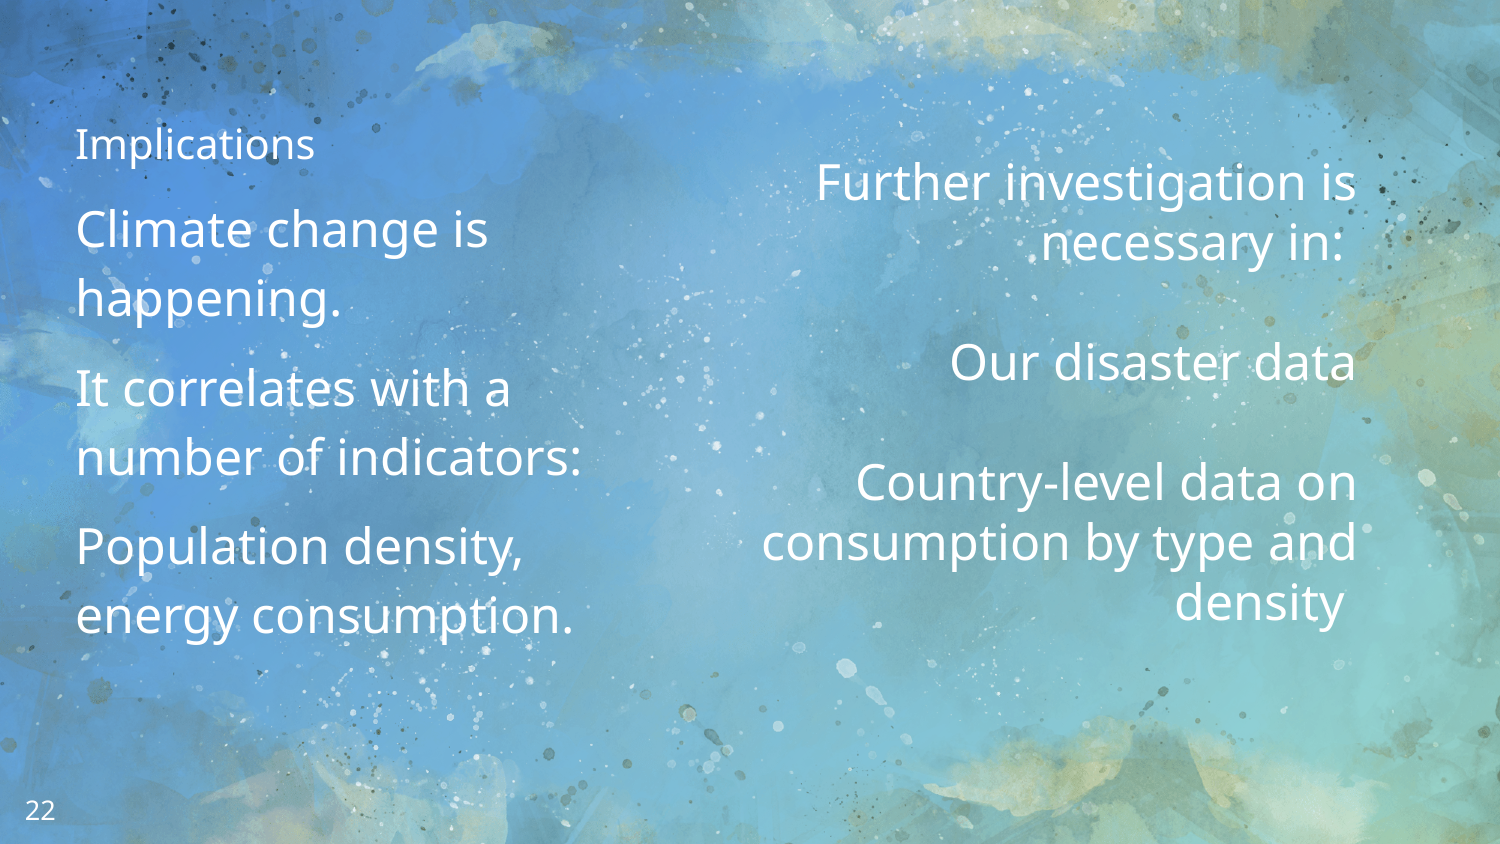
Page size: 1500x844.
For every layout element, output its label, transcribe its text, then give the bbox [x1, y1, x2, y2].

picture [0, 0, 1500, 844]
text_box Further investigation is necessary in: Our disaster data Country-level data on consumption by type and density [630, 153, 1374, 628]
slide_number ‹#› [24, 779, 115, 844]
list Implications Climate change is happening. It correlates with a number of indicators: Population density, energy consumption. [75, 110, 615, 808]
